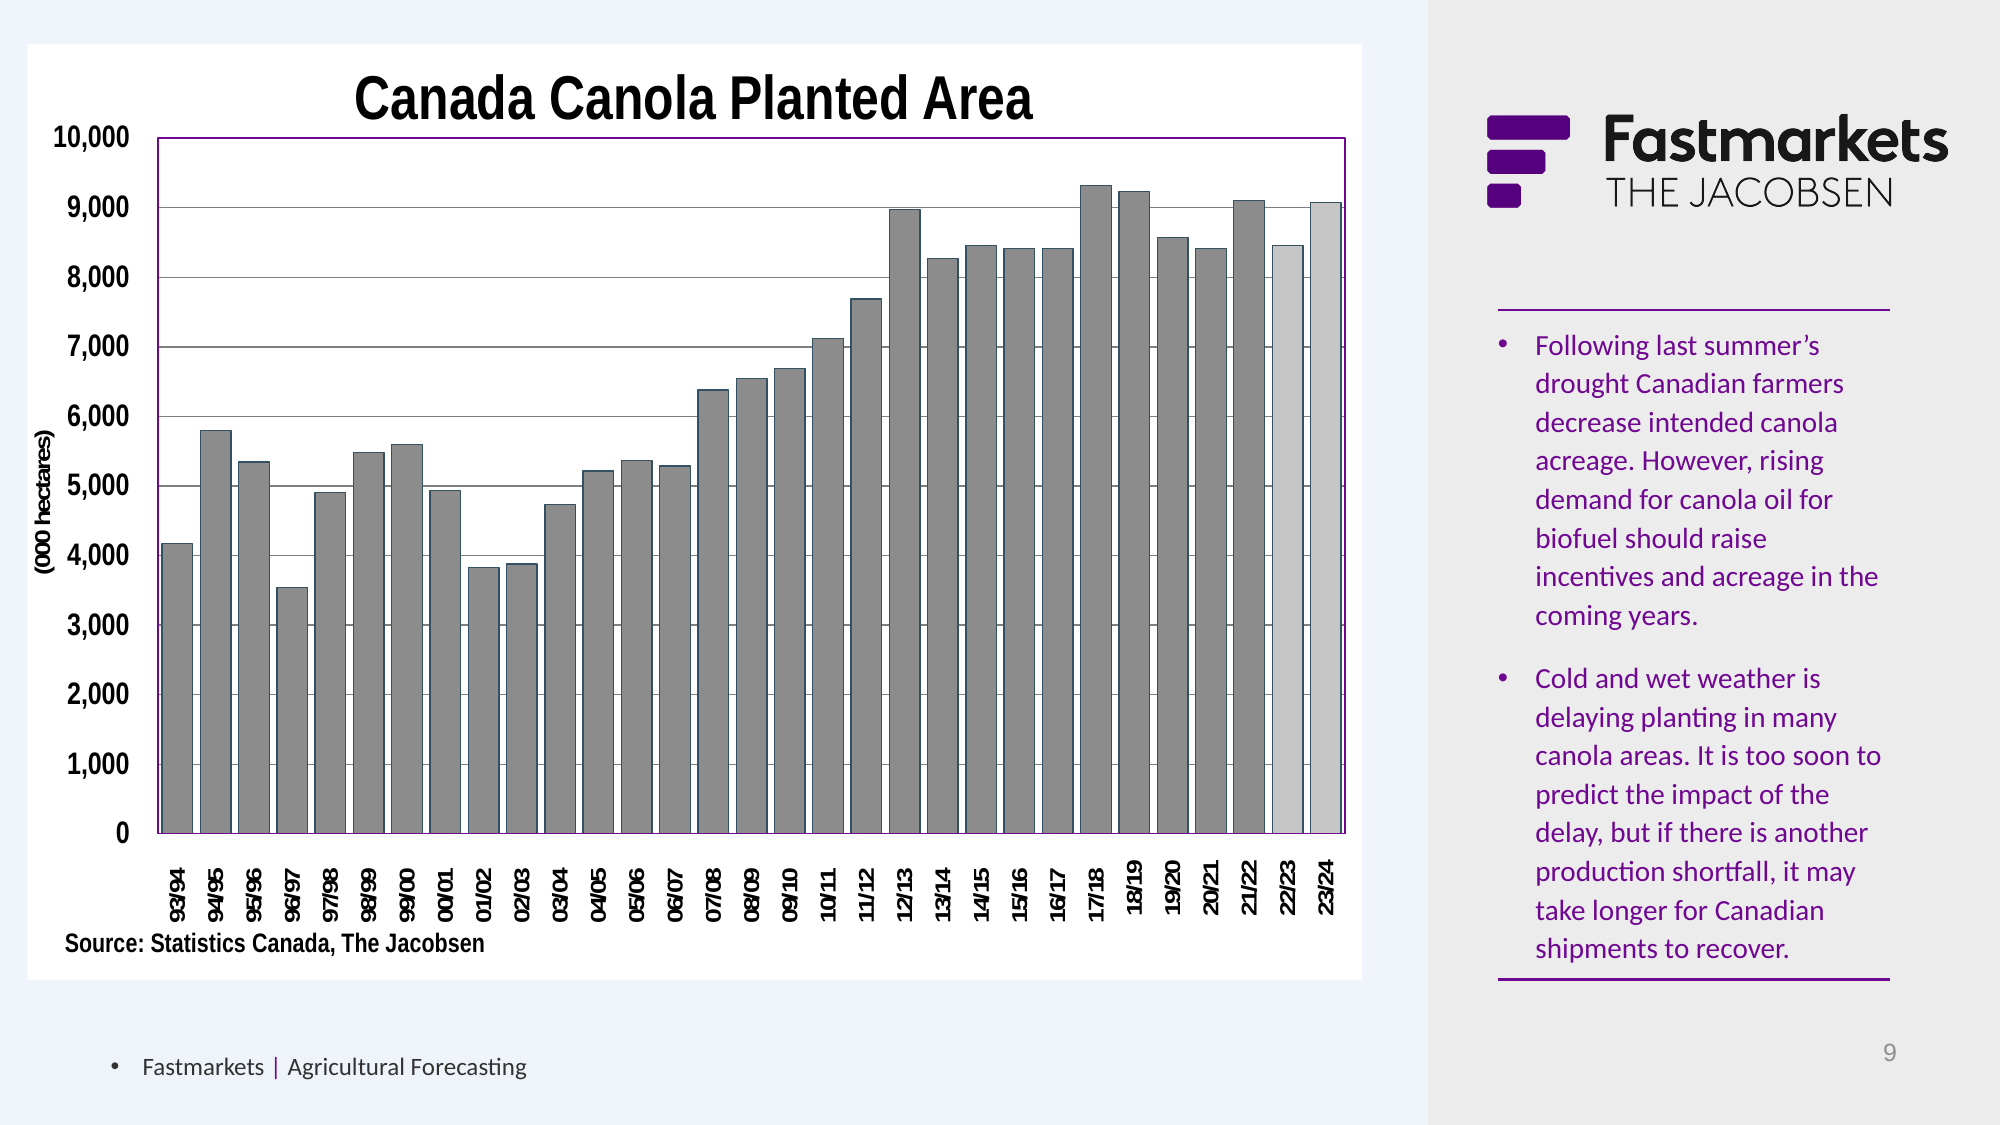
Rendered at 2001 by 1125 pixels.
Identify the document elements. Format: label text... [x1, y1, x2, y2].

picture [1472, 94, 1956, 227]
list Fastmarkets | Agricultural Forecasting [110, 1053, 1362, 1081]
slide_number 9 [1881, 1039, 1898, 1068]
picture [27, 44, 1362, 980]
list Following last summer’s drought Canadian farmers decrease intended canola acreage. However, rising demand for canola oil for biofuel should raise incentives and acreage in the coming years. Cold and wet weather is delaying planting in many canola areas. It is too soon to predict the impact of the delay, but if there is another production shortfall, it may take longer for Canadian shipments to recover. [1497, 322, 1890, 979]
